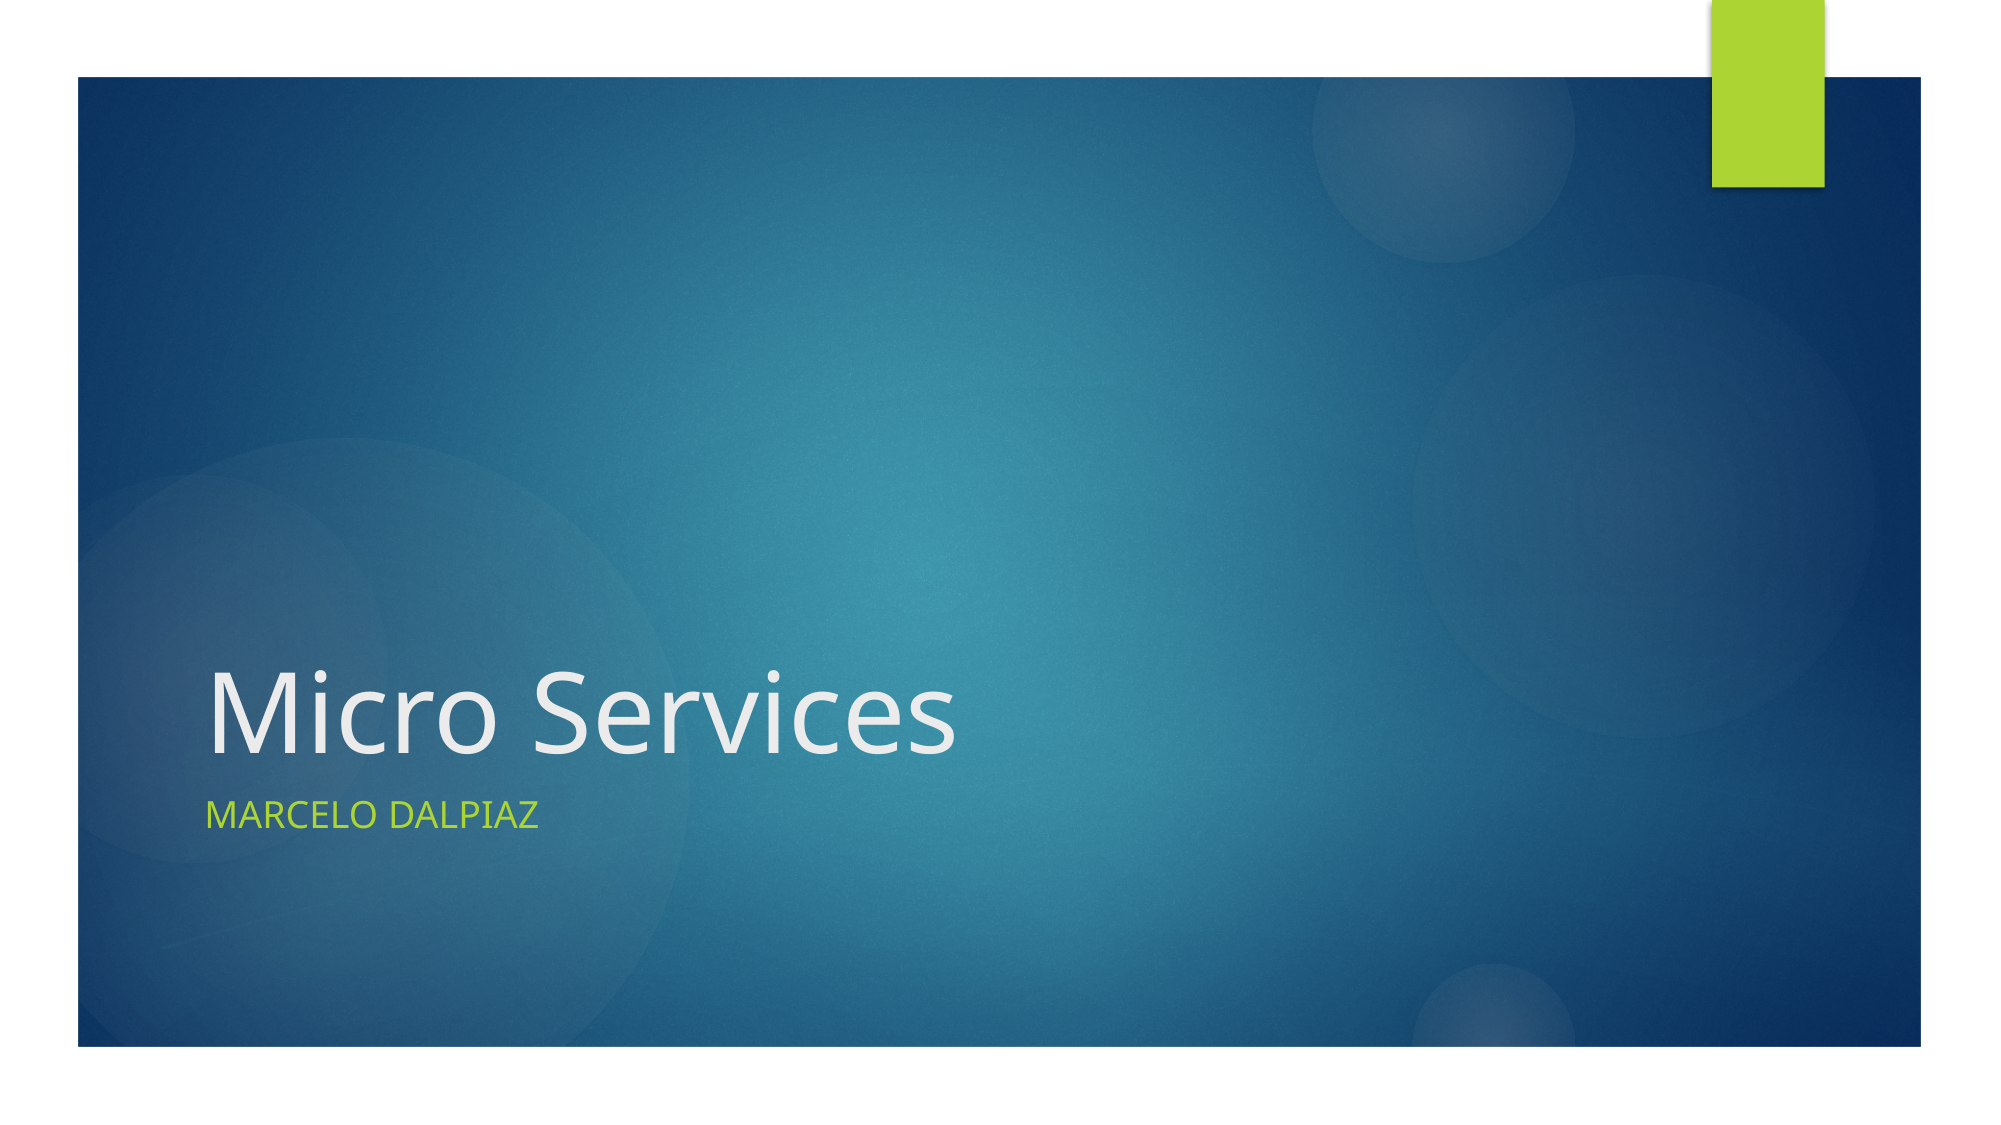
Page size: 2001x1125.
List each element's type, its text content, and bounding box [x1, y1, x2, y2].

title Micro Services [189, 344, 1638, 783]
subtitle Marcelo DALPIAZ [189, 783, 1638, 925]
